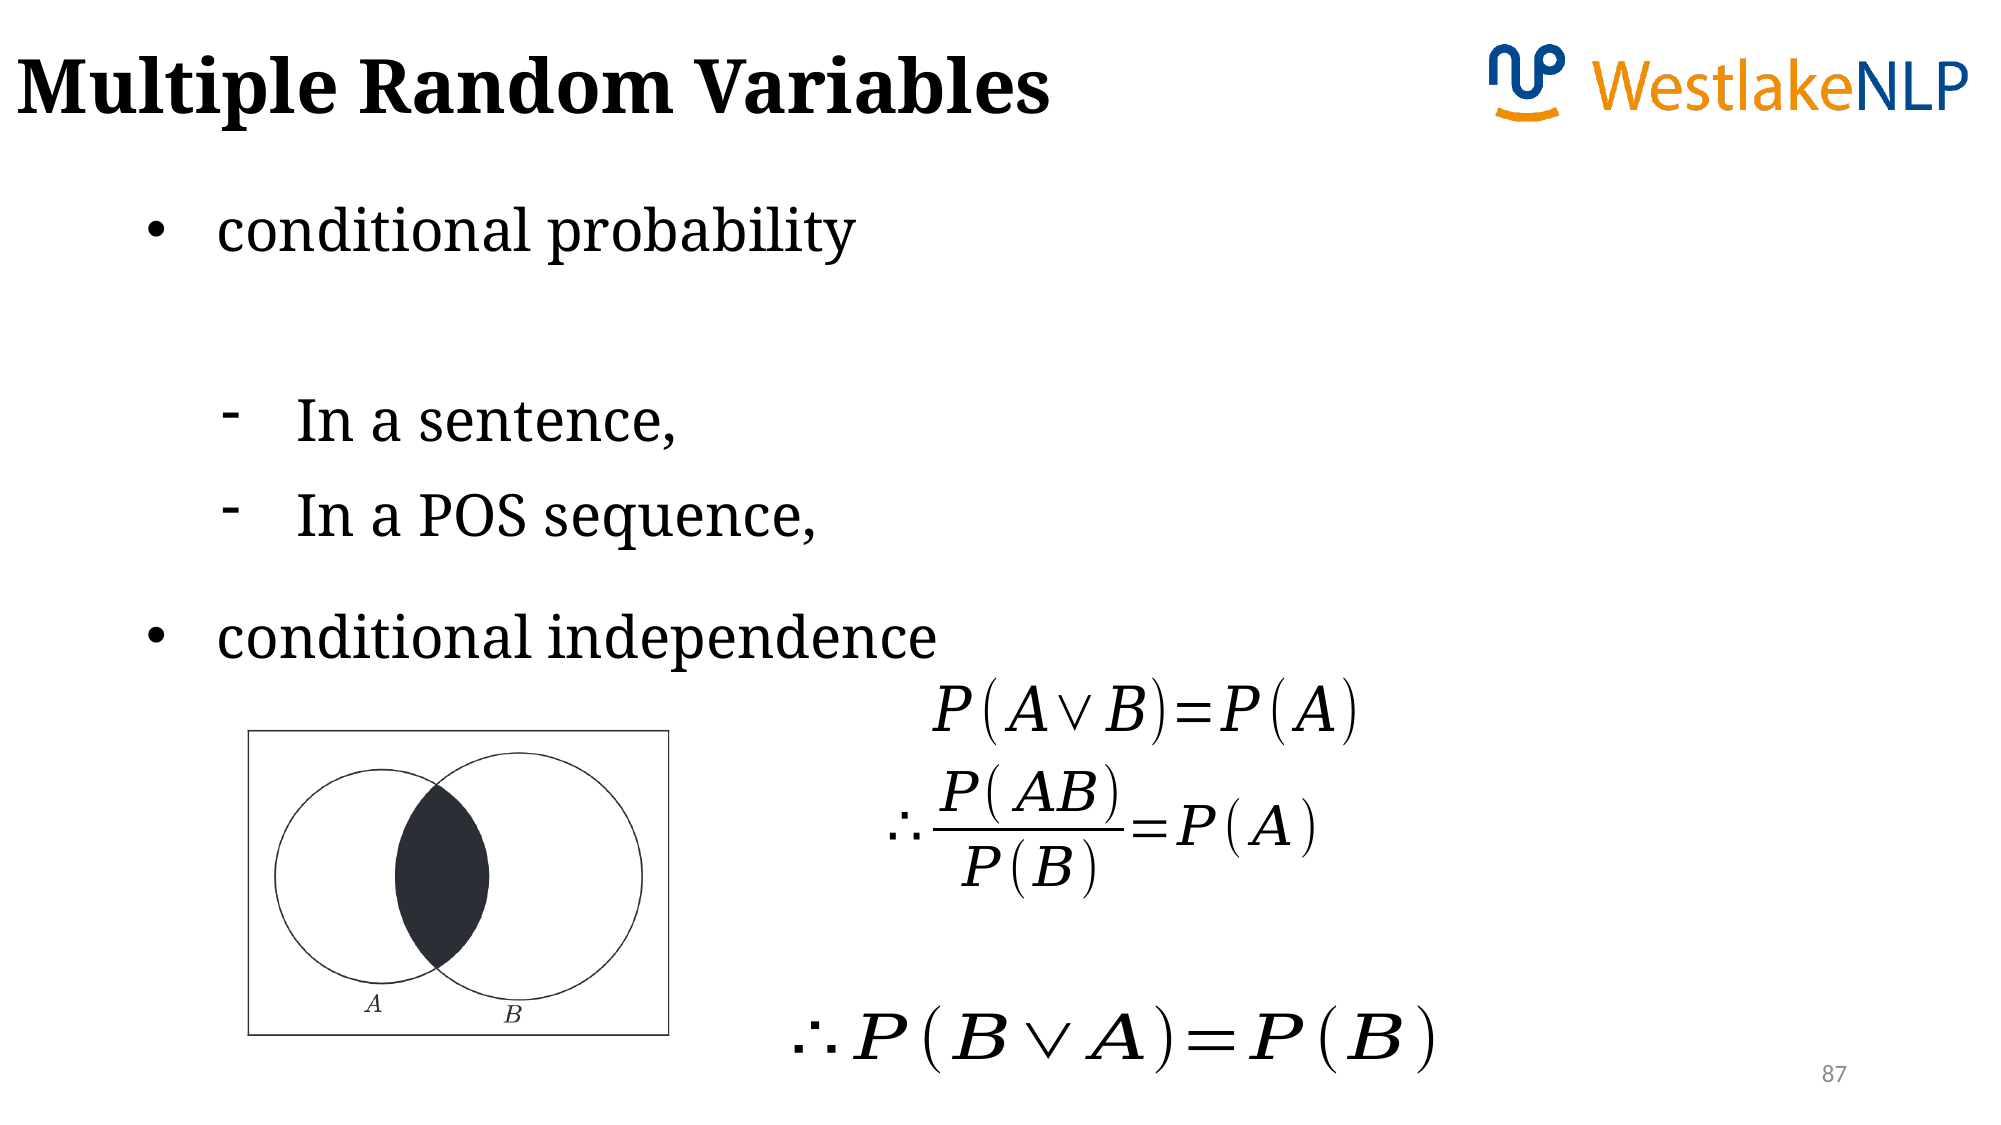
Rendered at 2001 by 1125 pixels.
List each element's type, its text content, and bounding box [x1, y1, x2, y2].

text_box conditional independence [131, 592, 1132, 678]
slide_number 87 [1412, 1042, 1863, 1103]
picture [1459, 0, 2000, 170]
picture [242, 723, 674, 1043]
text_box Multiple Random Variables [1, 31, 1068, 137]
